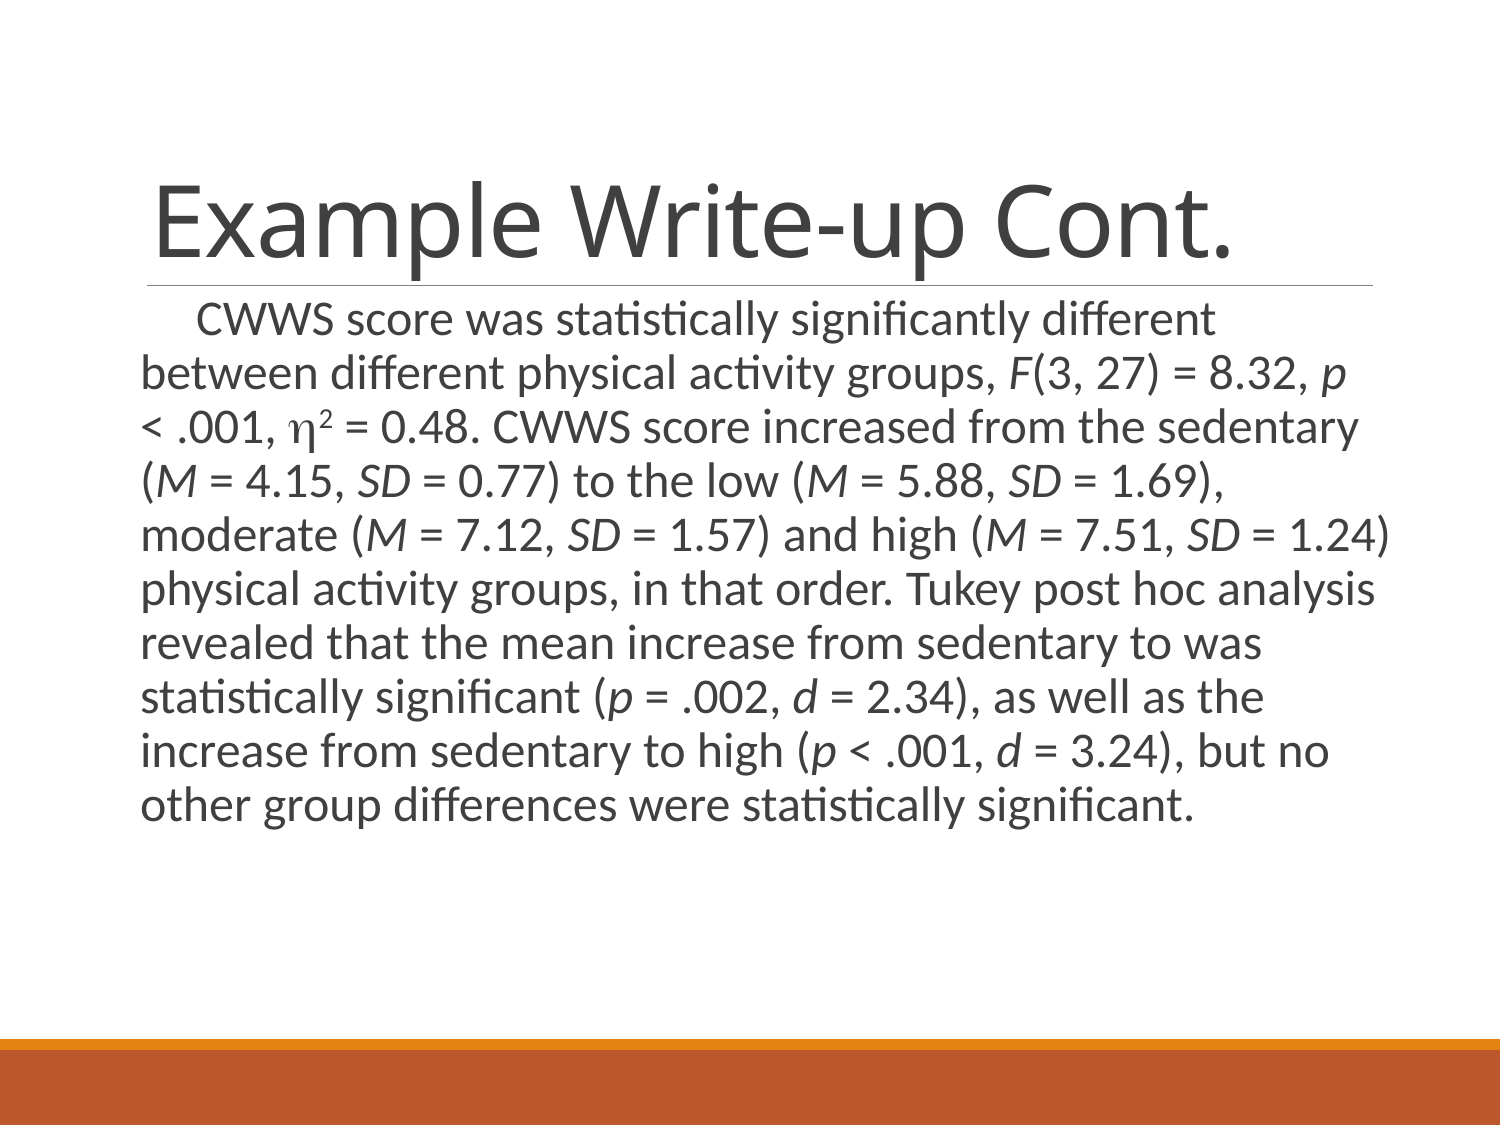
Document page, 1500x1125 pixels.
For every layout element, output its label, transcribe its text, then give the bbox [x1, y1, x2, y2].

title Example Write-up Cont. [135, 47, 1373, 285]
list CWWS score was statistically significantly different between different physical activity groups, F(3, 27) = 8.32, p < .001, 2 = 0.48. CWWS score increased from the sedentary (M = 4.15, SD = 0.77) to the low (M = 5.88, SD = 1.69), moderate (M = 7.12, SD = 1.57) and high (M = 7.51, SD = 1.24) physical activity groups, in that order. Tukey post hoc analysis revealed that the mean increase from sedentary to was statistically significant (p = .002, d = 2.34), as well as the increase from sedentary to high (p < .001, d = 3.24), but no other group differences were statistically significant. [125, 285, 1400, 925]
